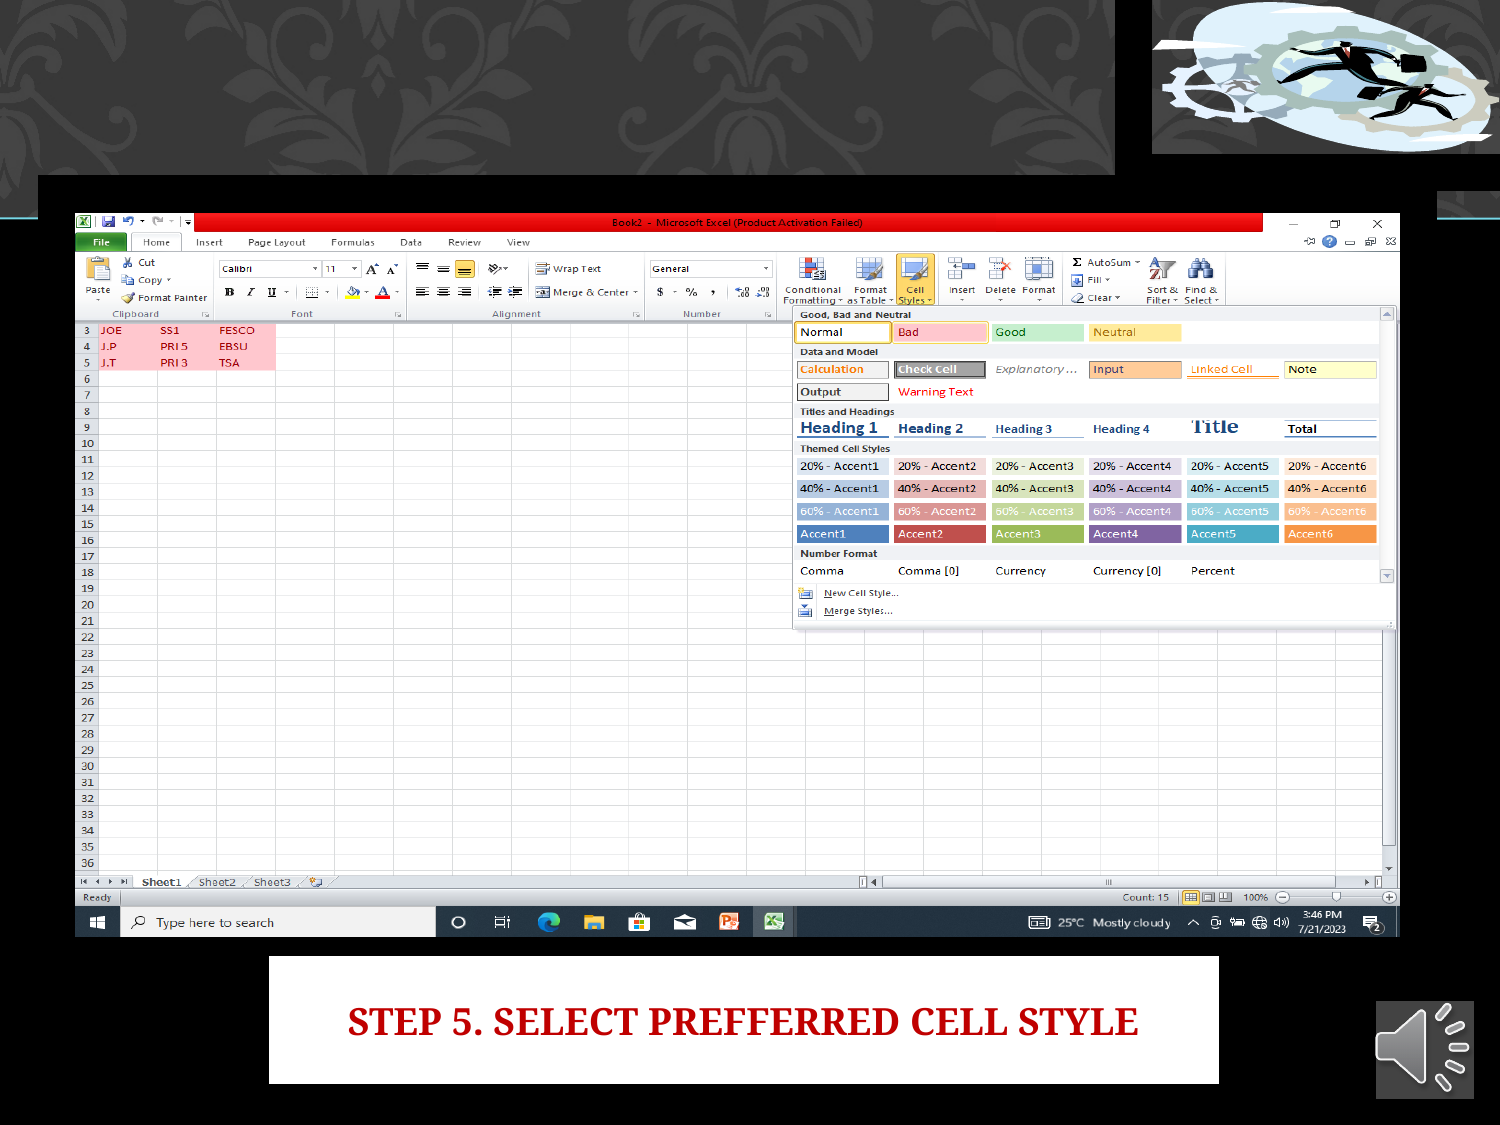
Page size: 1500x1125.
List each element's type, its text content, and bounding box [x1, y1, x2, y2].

title STEP 5. SELECT PREFFERRED CELL STYLE [269, 956, 1219, 1084]
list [74, 212, 1401, 938]
picture [1374, 999, 1476, 1101]
picture [1152, 0, 1500, 154]
